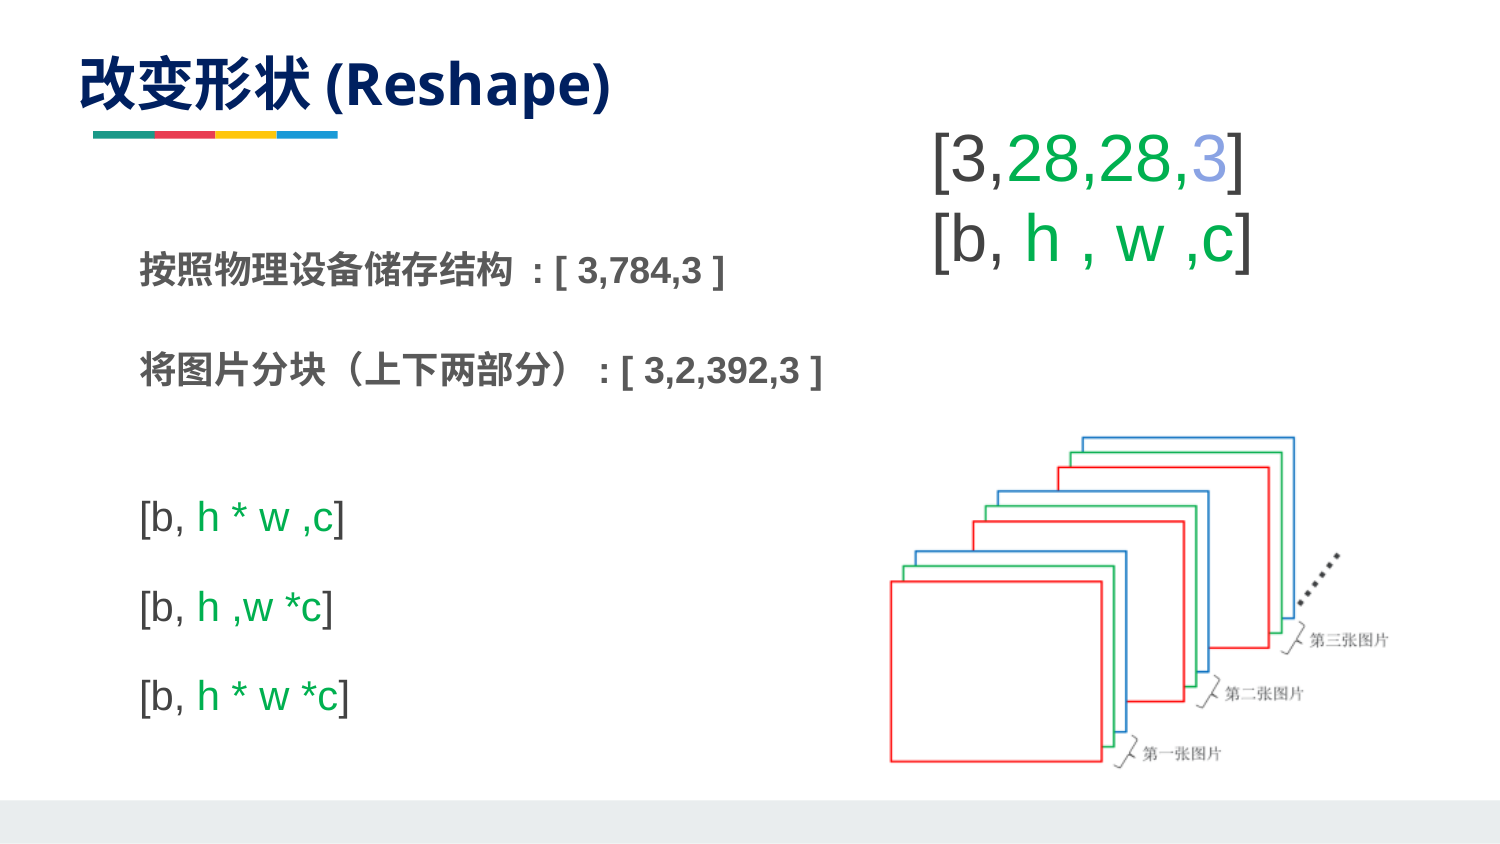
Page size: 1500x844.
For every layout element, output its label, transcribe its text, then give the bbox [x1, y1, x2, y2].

text_box 按照物理设备储存结构 : [ 3,784,3 ] [124, 216, 861, 299]
text_box 将图片分块（上下两部分）: [ 3,2,392,3 ] [124, 315, 861, 399]
text_box [b, h ,w *c] [124, 571, 403, 637]
text_box [b, h * w *c] [124, 661, 403, 727]
picture [869, 404, 1417, 787]
text_box [b, h * w ,c] [124, 482, 403, 548]
title 改变形状(Reshape) [63, 32, 700, 121]
text_box [3,28,28,3] [b, h , w ,c] [917, 107, 1278, 282]
